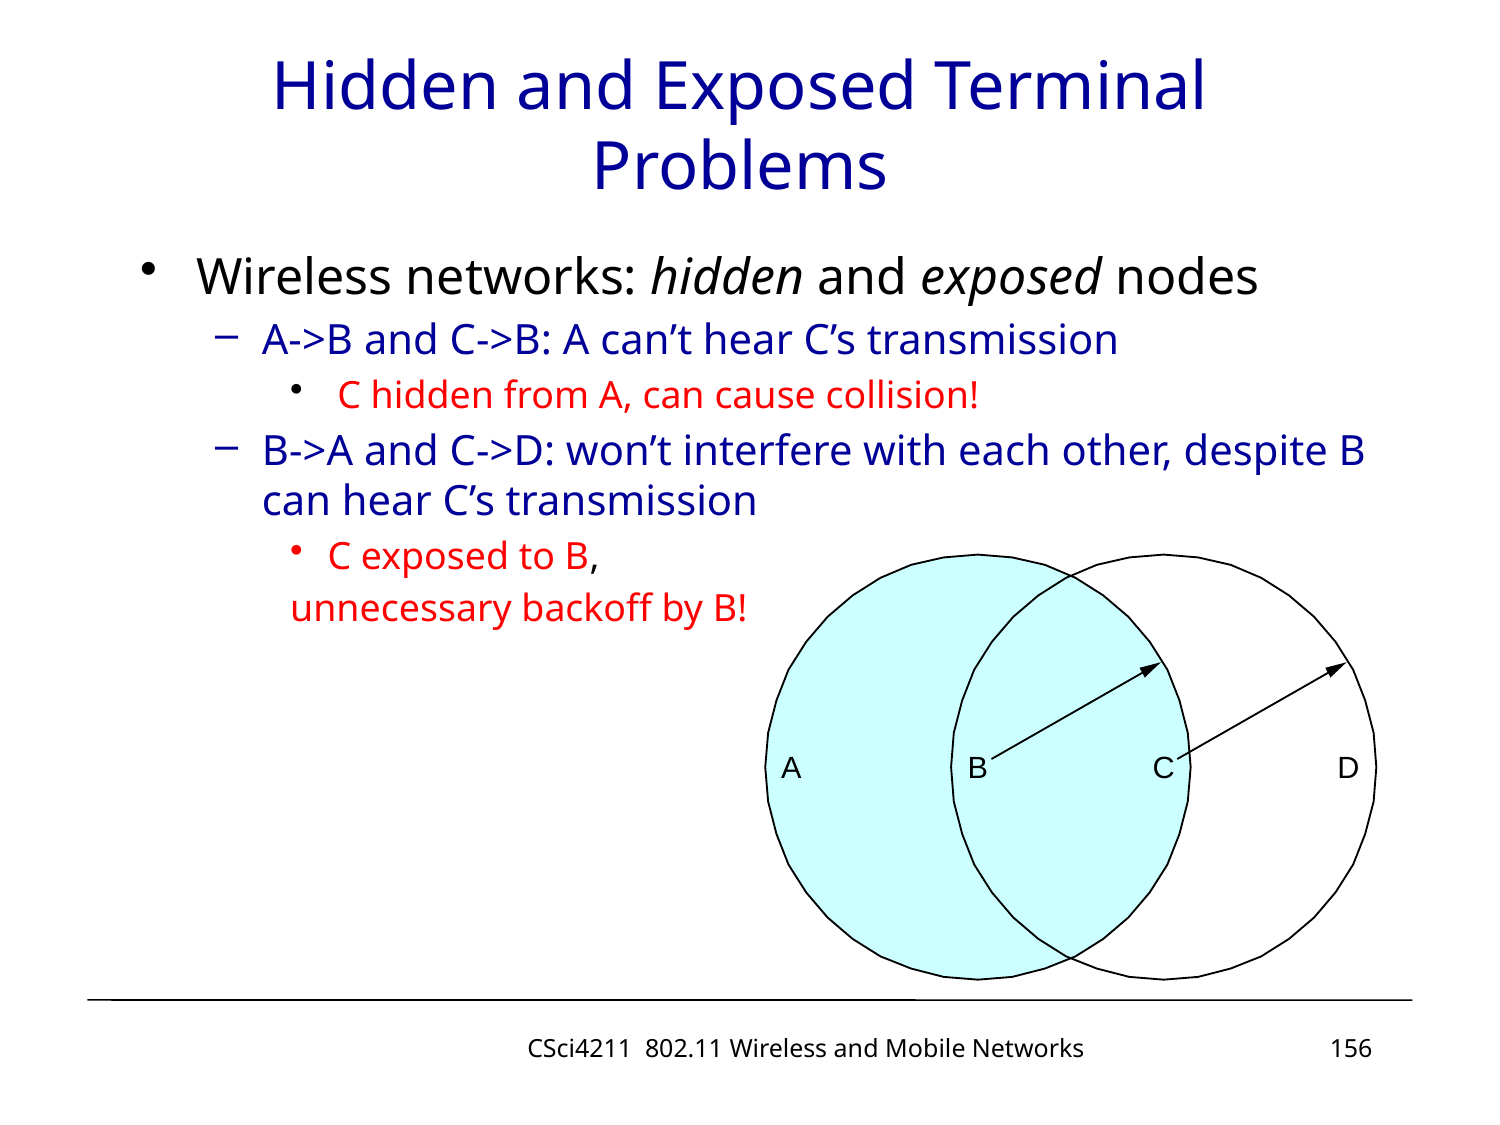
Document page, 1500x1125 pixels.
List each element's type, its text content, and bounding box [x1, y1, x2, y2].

picture [762, 549, 1379, 984]
list Wireless networks: hidden and exposed nodes A->B and C->B: A can’t hear C’s transmission C hidden from A, can cause collision! B->A and C->D: won’t interfere with each other, despite B can hear C’s transmission C exposed to B, unnecessary backoff by B! [125, 237, 1400, 913]
title Hidden and Exposed Terminal Problems [103, 29, 1379, 217]
slide_number 156 [1113, 1024, 1388, 1101]
footer CSci4211 802.11 Wireless and Mobile Networks [499, 1024, 1113, 1101]
